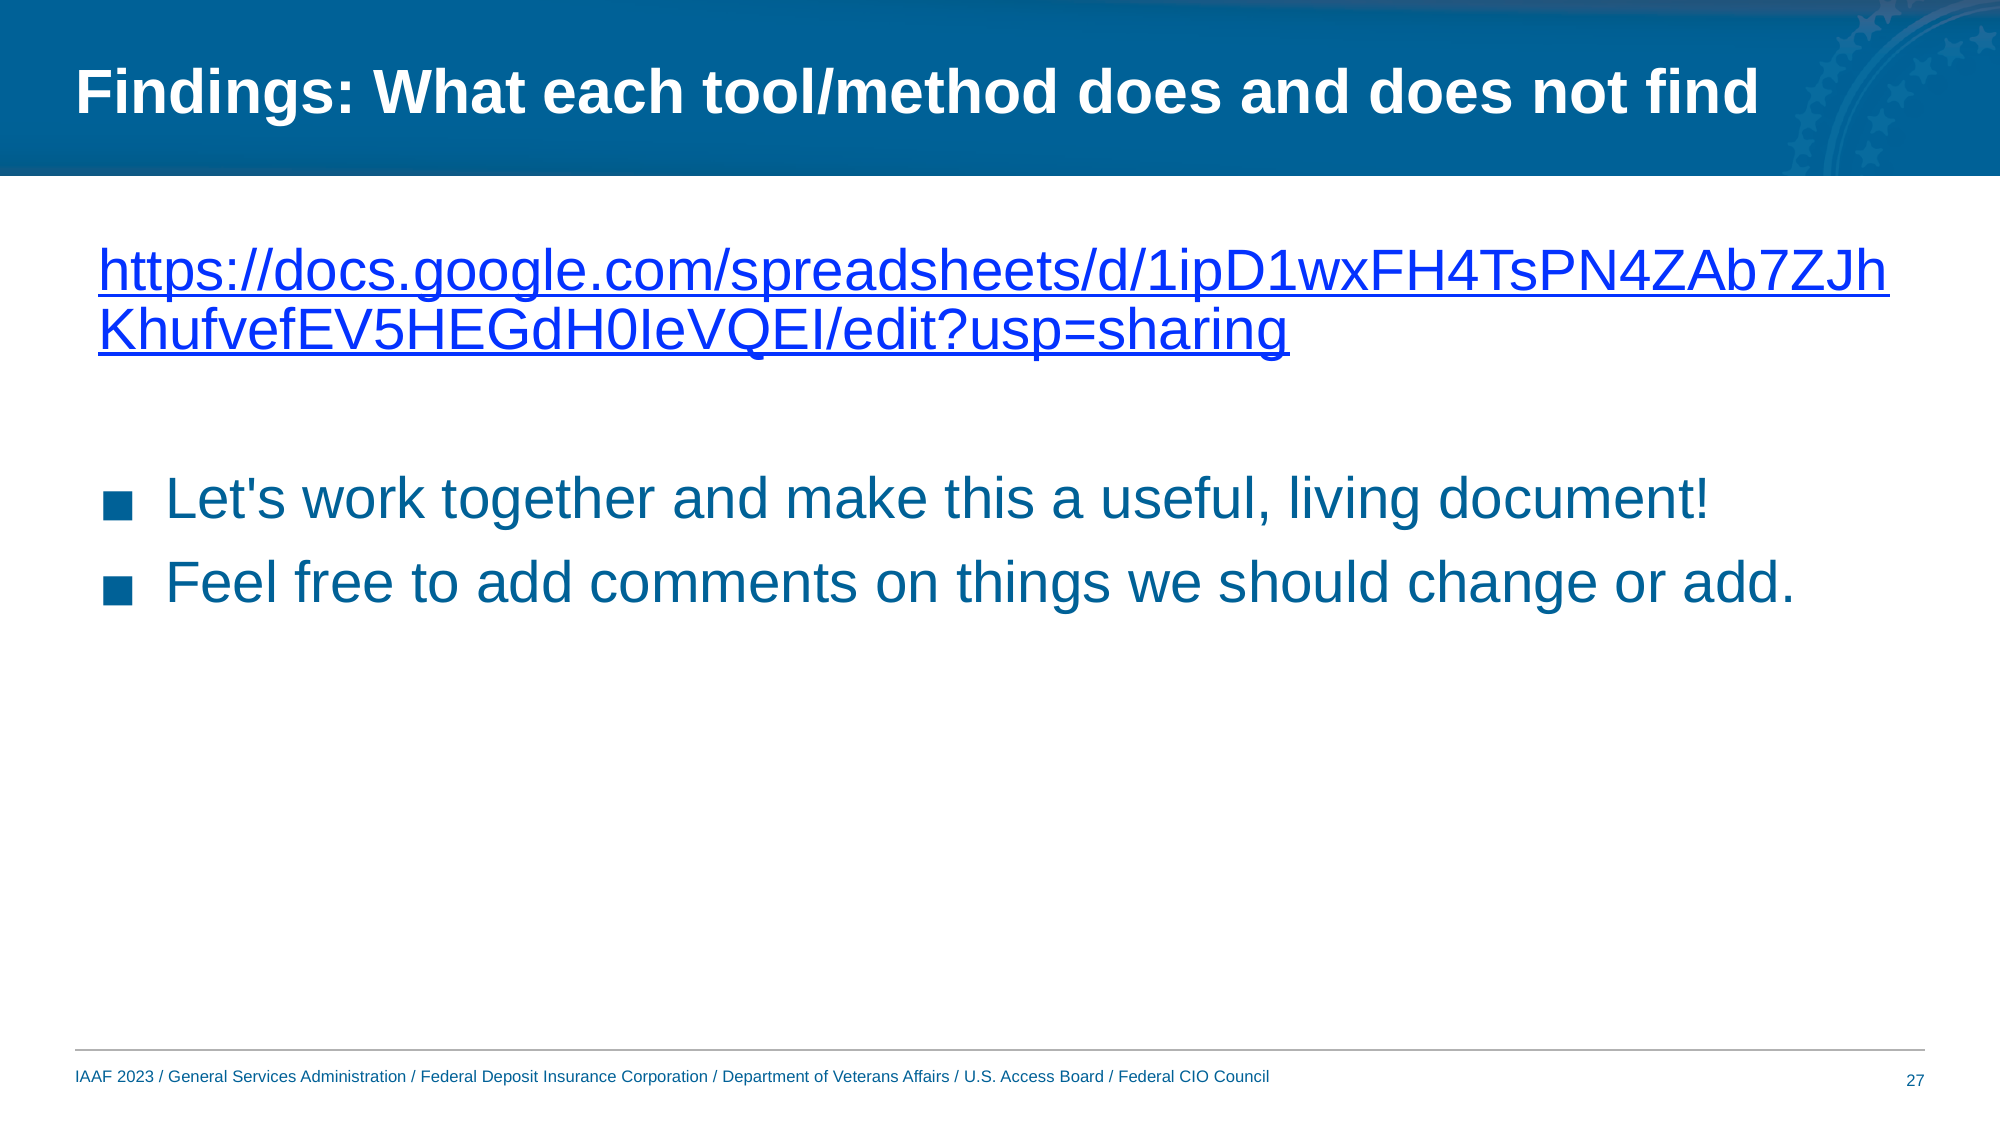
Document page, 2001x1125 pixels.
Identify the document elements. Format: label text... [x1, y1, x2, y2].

picture [0, 168, 666, 176]
title Findings: What each tool/method does and does not find [75, 52, 1800, 128]
picture [0, 0, 2000, 176]
slide_number 27 [1880, 1065, 1925, 1095]
list https://docs.google.com/spreadsheets/d/1ipD1wxFH4TsPN4ZAb7ZJhKhufvefEV5HEGdH0IeVQEI/edit?usp=sharing Let's work together and make this a useful, living document! Feel free to add comments on things we should change or add. [75, 224, 1925, 1035]
